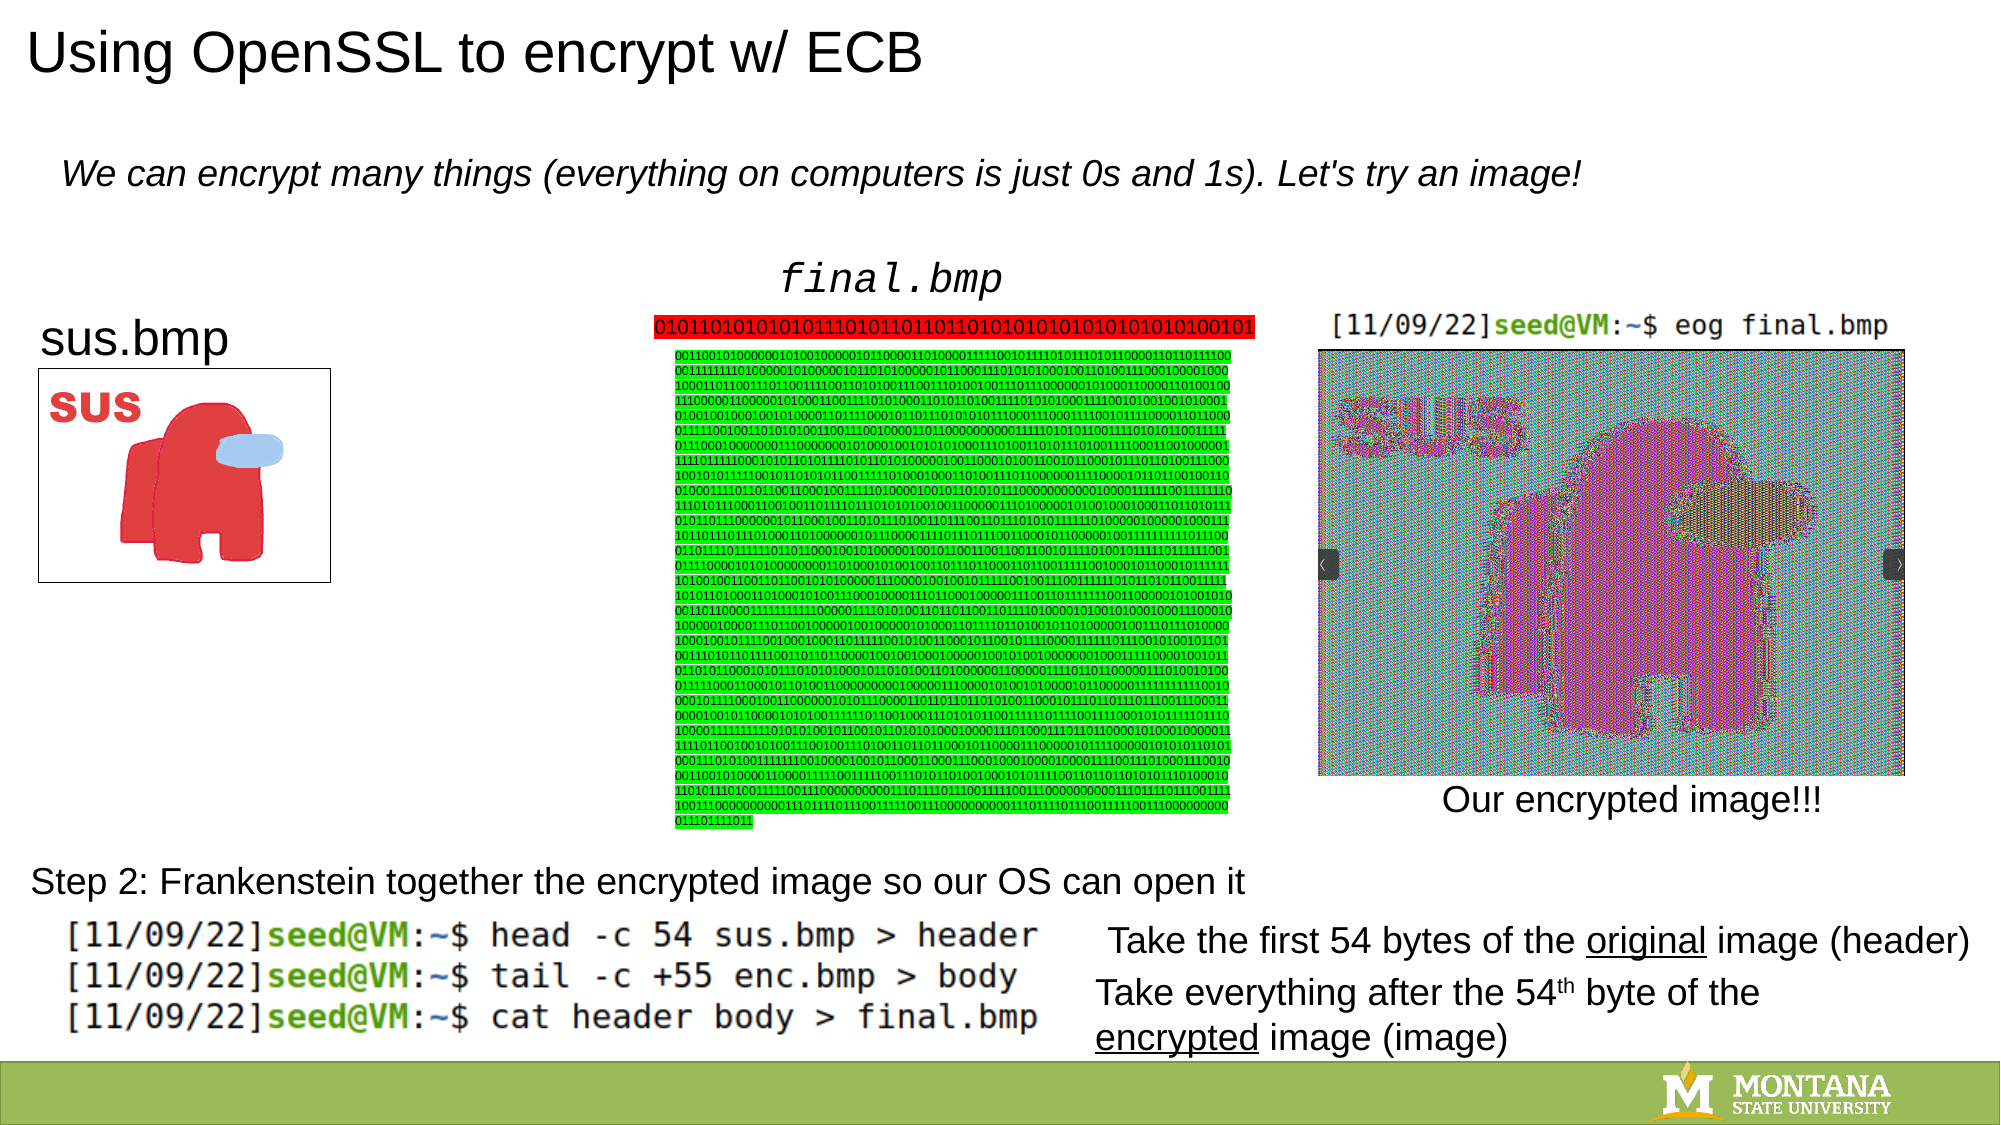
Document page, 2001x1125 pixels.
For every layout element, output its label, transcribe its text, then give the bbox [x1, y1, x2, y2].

text_box sus.bmp [25, 297, 245, 373]
text_box Step 2: Frankenstein together the encrypted image so our OS can open it [15, 849, 1261, 910]
text_box 01011010101010111010110110110101010101010101010100101 [639, 306, 1270, 346]
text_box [1892, 1060, 2000, 1125]
text_box Take everything after the 54th byte of the encrypted image (image) [1080, 960, 1877, 1060]
text_box final.bmp [763, 242, 1019, 308]
text_box Our encrypted image!!! [1427, 783, 1838, 828]
picture [65, 916, 1051, 1041]
picture [38, 368, 331, 583]
text_box We can encrypt many things (everything on computers is just 0s and 1s). Let's try an image! [46, 141, 1598, 201]
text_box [0, 1060, 1647, 1125]
picture [1649, 1060, 1892, 1122]
text_box Using OpenSSL to encrypt w/ ECB [11, 7, 1749, 92]
text_box Take the first 54 bytes of the original image (header) [1092, 908, 1986, 969]
picture [1318, 348, 1905, 776]
text_box 001100101000000101001000001011000011010000111110010111101011101011000011011011110000111111110100000101000001011010100000101100011101010100010011010011100010000100010001101100111011001111001101010011100111010010011101110000001010001100001101001001110000011000001010001100111101010001101011010011110101010001111001010010010100010100100100010010100001101111000101101110101010111000111000111100101111000011011000011111001001101010100110011100100001101100000000001111101010110011110101011001111101110001000000011100000001010001001010101000111010011010111010011110001100100000111110111110001010110101111010110101000001001100010100110010110001011101101001110001001010111110010110101011001111101000100011010011101100000011110000101101100100110010001111011011001100010011111010000100101101010111000000000001000011111100111111101110101110001100100110111101110101010010011000001110100000101001000100011011010111010110111000000101100010011010111010011011100110111010101111110100000100000100011110110111011101000110100000010111000011110111011100110001011000001001111111111011100011011110111111011011000100101000001001011001100110011001011110100101111101111110010111100001010100000000110100010100100110111011000110110011111001000101100010111111101001001100110110010101000001110000100100101111100100111001111110101101011001111110101101000110100010100111000100001110110001000001110011011111110011000001010010100011011000011111111111000001111010100110110110011011110100001010010100010001110001010000010000111011001000001001000001010001101111011010010110100000100111011101000010001001011110010001000110111110010100110001011001011110000111111011100101001011010011101011011110011011011000010010010001000001001010010000000100011111000010010110110101100010101110101010001011010100110100000011000001111011011000001110100101000111110001100010110100110000000001000001110000101001010000101100000111111111110010000101111000100110000001010111000011011011011010100110001011101101110111001110001100001001011000010101001111110110010001110101011001111110111100111100010101111101110100001111111111010101001011001011010101000100001110100011101101100001010001000001111110110010010100111001001110100110110110001011000011100000101111000001010101101010001110101001111111001000010010110001100011100010001000010000111100111010001110010001100101000011000011111001111100111010110100100010101111001101101101010111010001011010111010011111001110000000000111011110111001111100111000000000011101111011100111110011100000000001110111101110011111001110000000000111011110111001111100111000000000011101111011 [660, 340, 1248, 849]
picture [1329, 305, 1895, 342]
